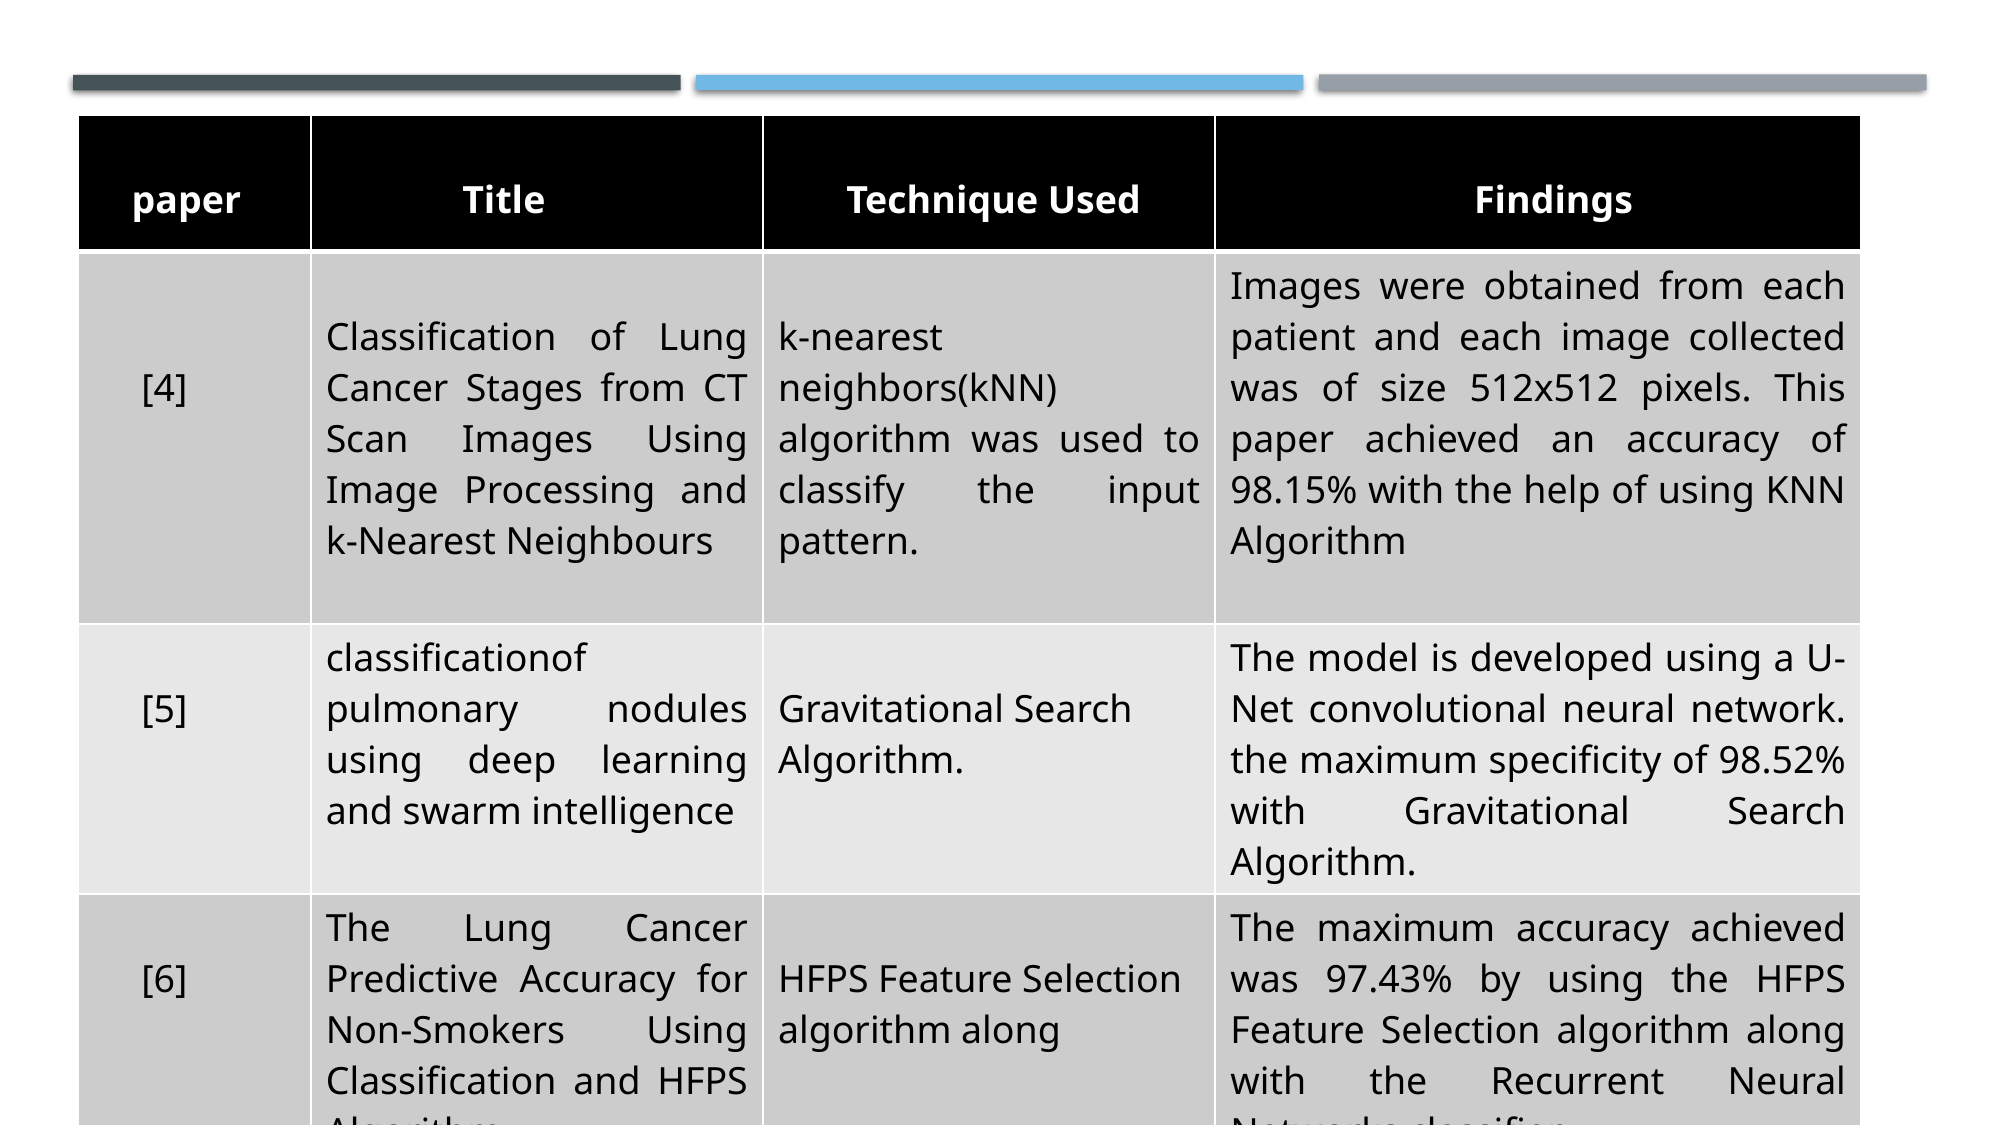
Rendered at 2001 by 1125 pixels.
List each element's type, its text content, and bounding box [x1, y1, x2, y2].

table_cell HFPS Feature Selection algorithm along [764, 895, 1214, 1125]
table_cell Images were obtained from each patient and each image collected was of size 512x512 pixels. This paper achieved an accuracy of 98.15% with the help of using KNN Algorithm [1216, 254, 1860, 623]
table_header paper [79, 116, 310, 249]
table_header Title [312, 116, 762, 249]
table_cell [5] [79, 625, 310, 893]
table_cell The Lung Cancer Predictive Accuracy for Non-Smokers Using Classification and HFPS Algorithm [312, 895, 762, 1125]
table_cell [4] [79, 254, 310, 623]
table_cell [6] [79, 895, 310, 1125]
table_cell classificationof pulmonary nodules using deep learning and swarm intelligence [312, 625, 762, 893]
table_cell k-nearest neighbors(kNN) algorithm was used to classify the input pattern. [764, 254, 1214, 623]
table_cell The maximum accuracy achieved was 97.43% by using the HFPS Feature Selection algorithm along with the Recurrent Neural Networks classifier [1216, 895, 1860, 1125]
table_cell Gravitational Search Algorithm. [764, 625, 1214, 893]
table_header Findings [1216, 116, 1860, 249]
table_cell Classification of Lung Cancer Stages from CT Scan Images Using Image Processing and k-Nearest Neighbours [312, 254, 762, 623]
table_header Technique Used [764, 116, 1214, 249]
table_cell The model is developed using a U-Net convolutional neural network. the maximum specificity of 98.52% with Gravitational Search Algorithm. [1216, 625, 1860, 893]
